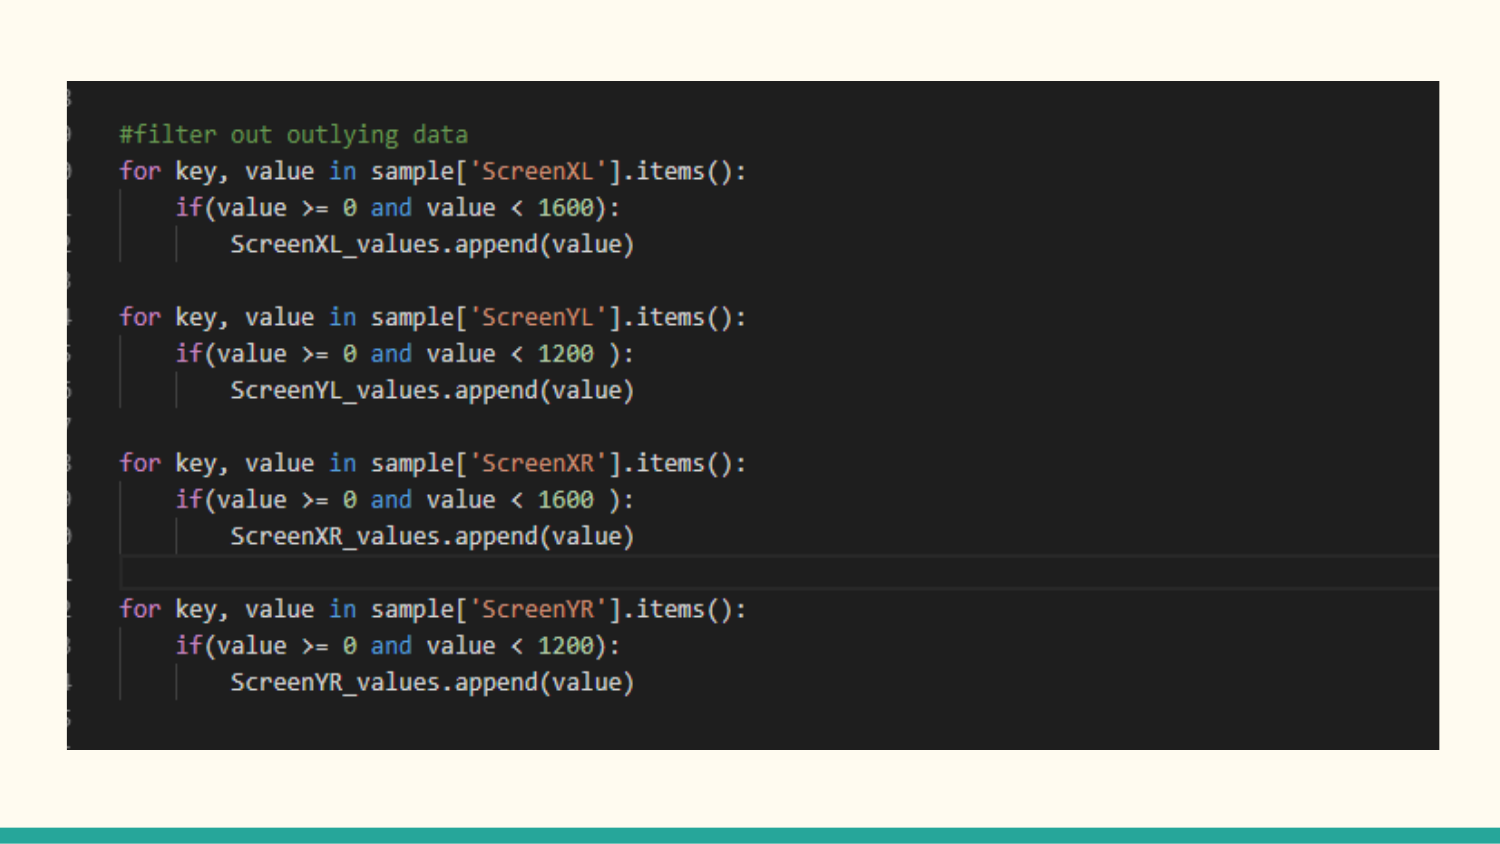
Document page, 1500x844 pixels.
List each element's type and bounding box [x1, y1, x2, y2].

picture [66, 81, 1440, 750]
